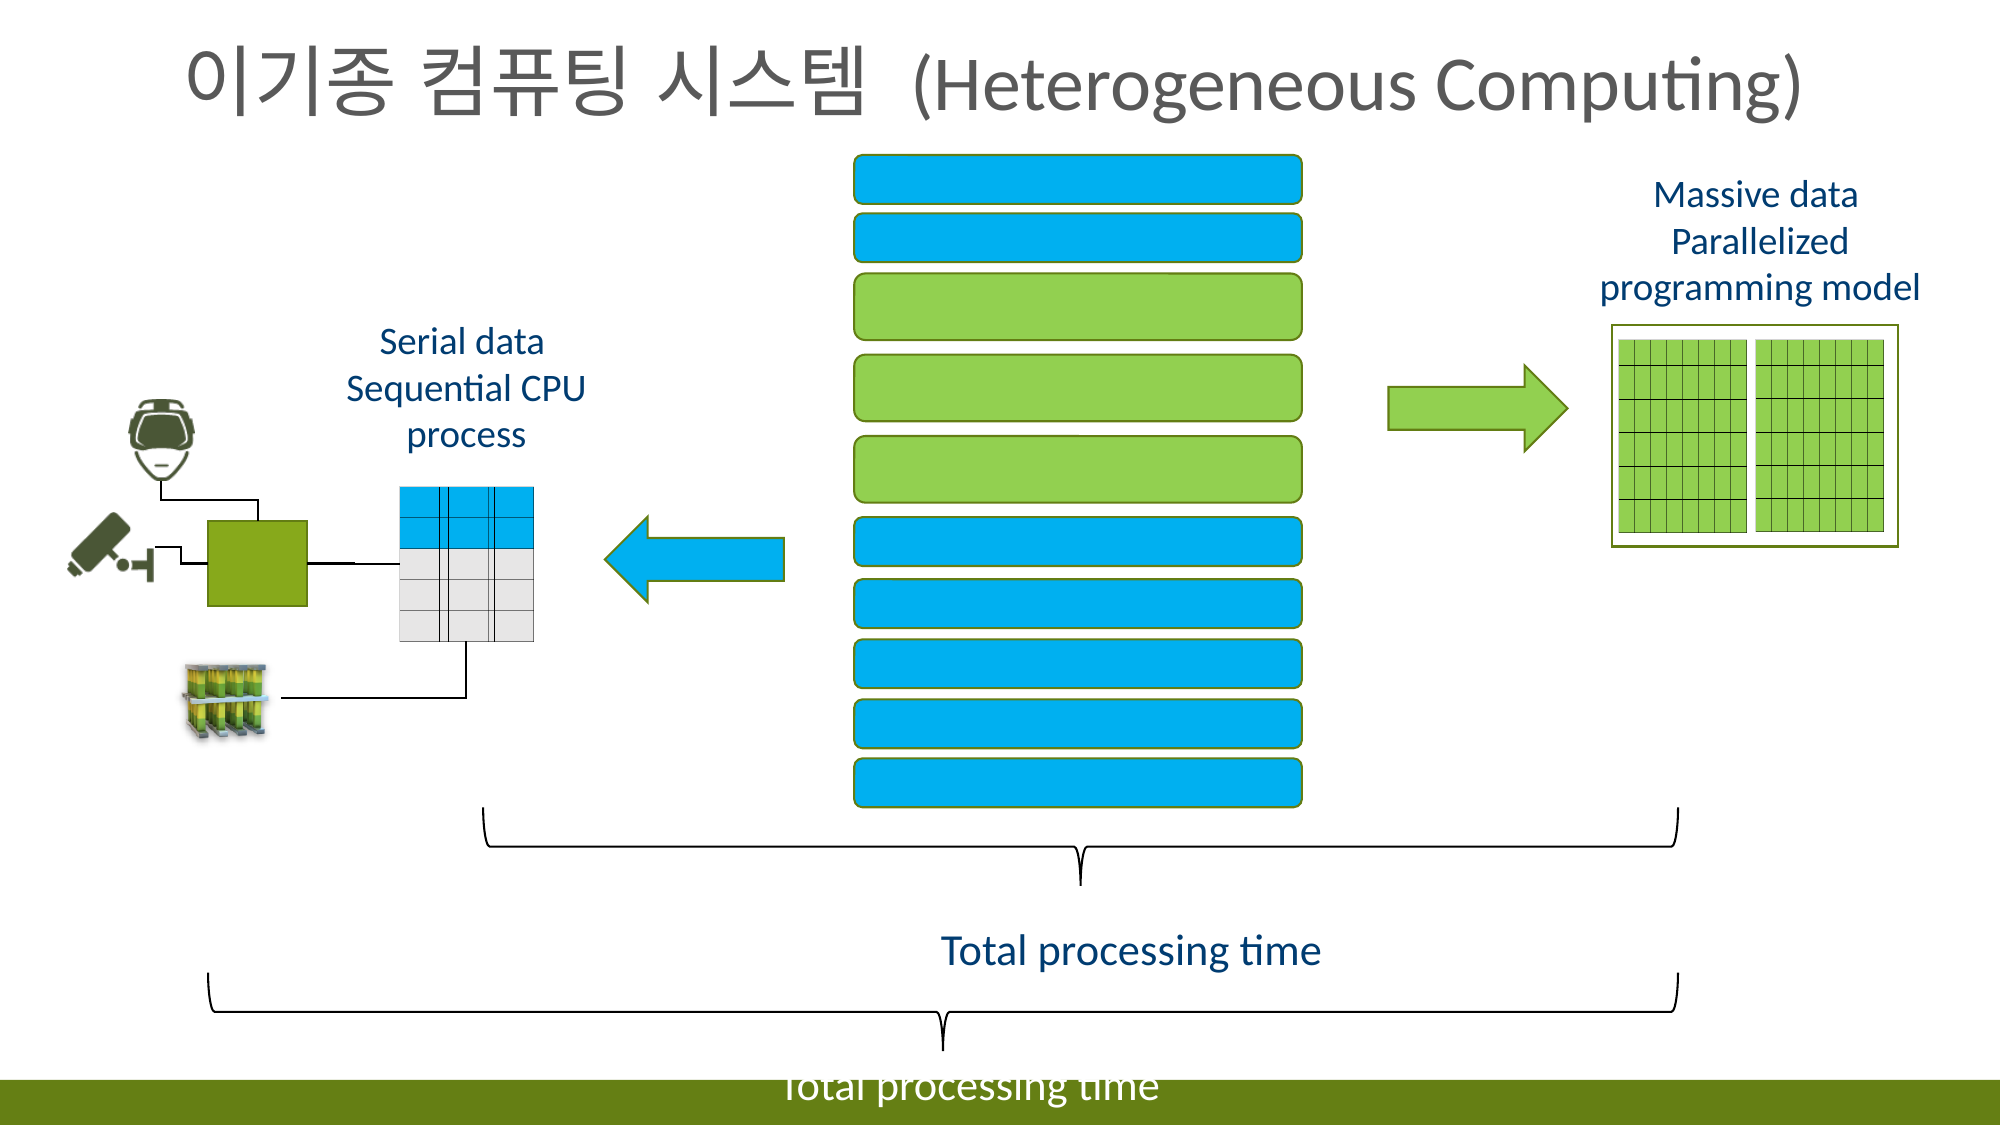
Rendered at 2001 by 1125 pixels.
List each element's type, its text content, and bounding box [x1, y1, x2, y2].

text_box [482, 807, 1680, 886]
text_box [67, 399, 467, 749]
text_box 이기종 컴퓨팅 시스템 (Heterogeneous Computing) [104, 32, 1884, 123]
text_box [603, 514, 785, 605]
text_box Serial data Sequential CPU process [314, 315, 619, 456]
text_box Massive data Parallelized programming model [1569, 168, 1952, 309]
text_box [1611, 324, 1899, 547]
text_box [208, 972, 1678, 1110]
text_box Total processing time [856, 921, 1408, 972]
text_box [854, 154, 1302, 808]
text_box [1387, 362, 1570, 454]
picture [467, 550, 534, 642]
